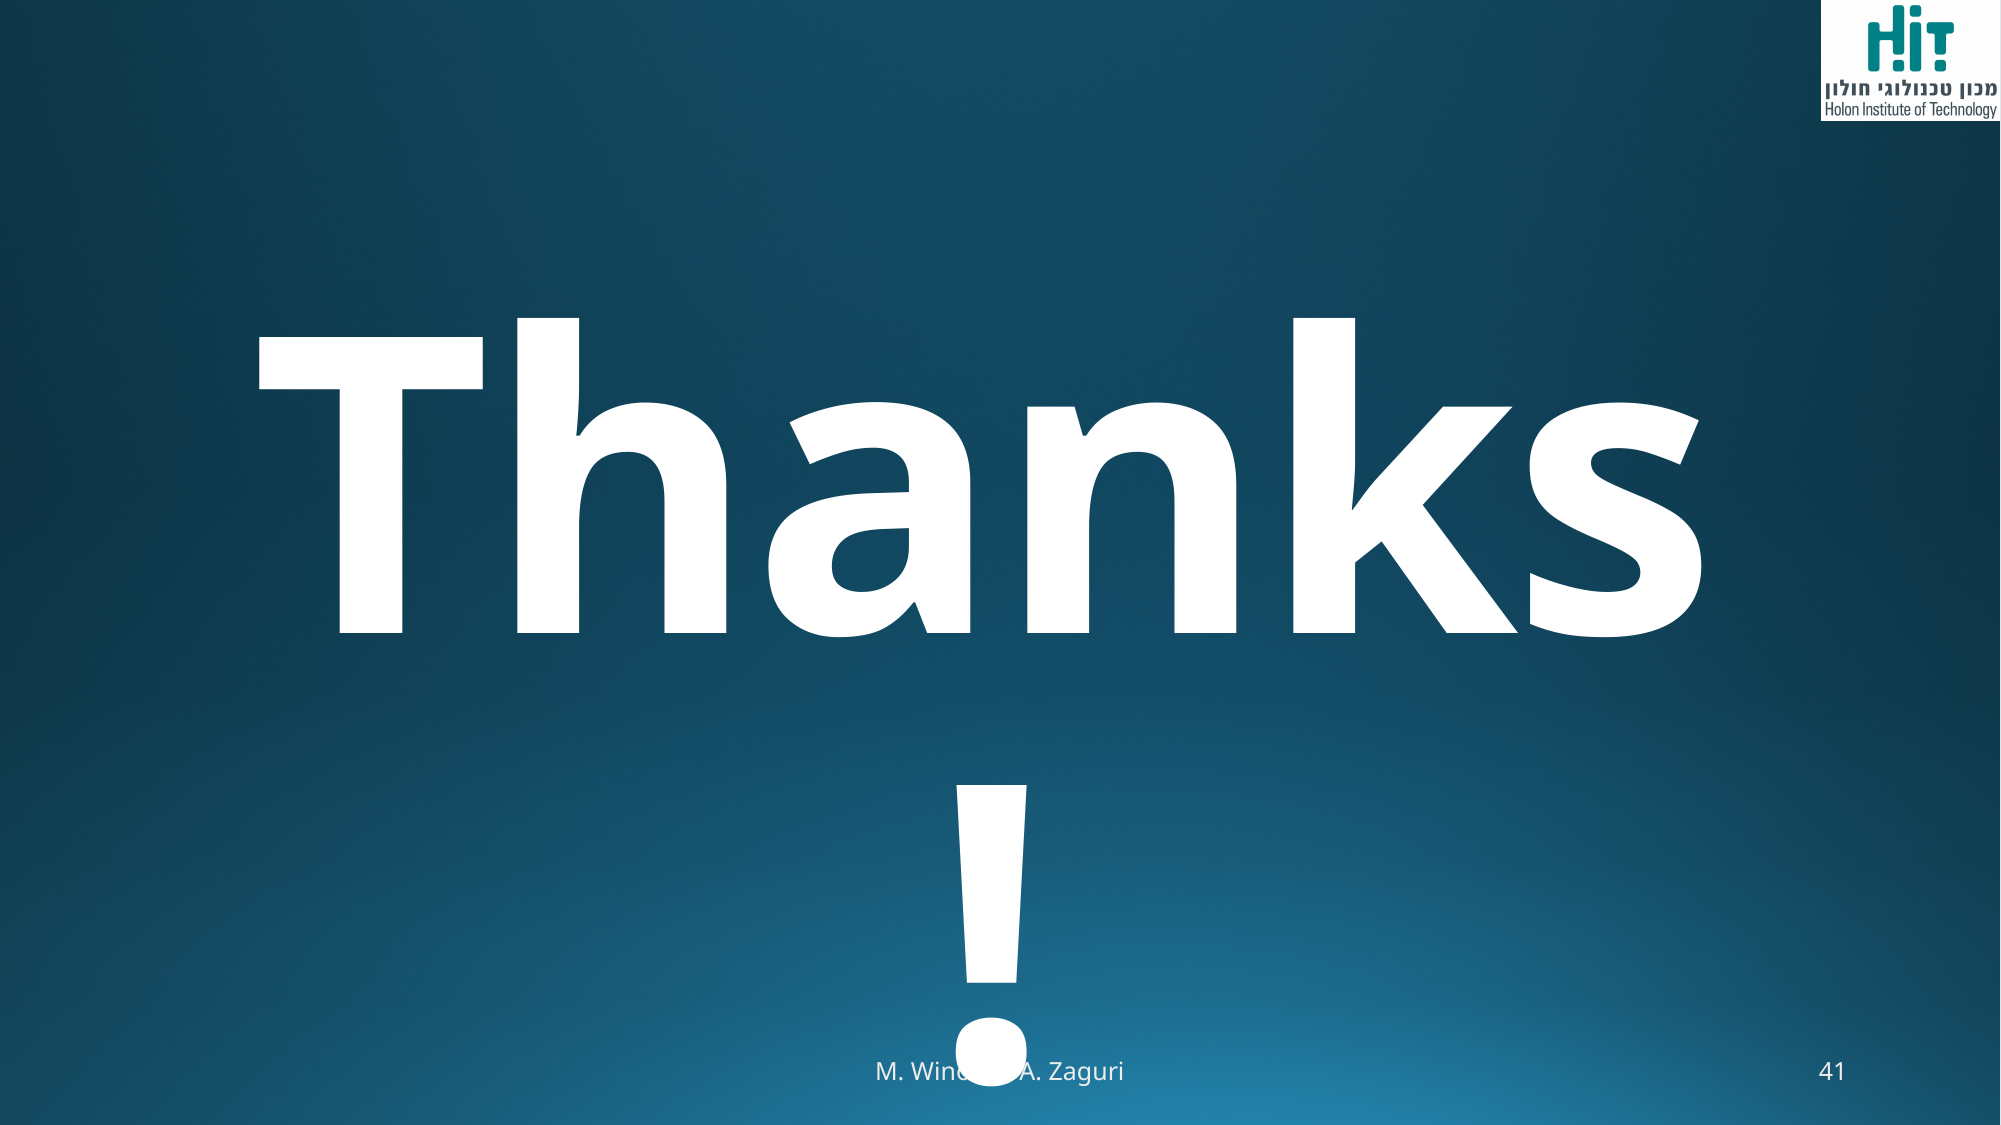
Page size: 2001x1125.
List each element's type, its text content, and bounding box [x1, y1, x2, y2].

slide_number 41 [1412, 1042, 1863, 1103]
footer M. Winokur, A. Zaguri [662, 1042, 1338, 1103]
title Thanks ! [234, 267, 1735, 935]
picture [0, 0, 2001, 1125]
